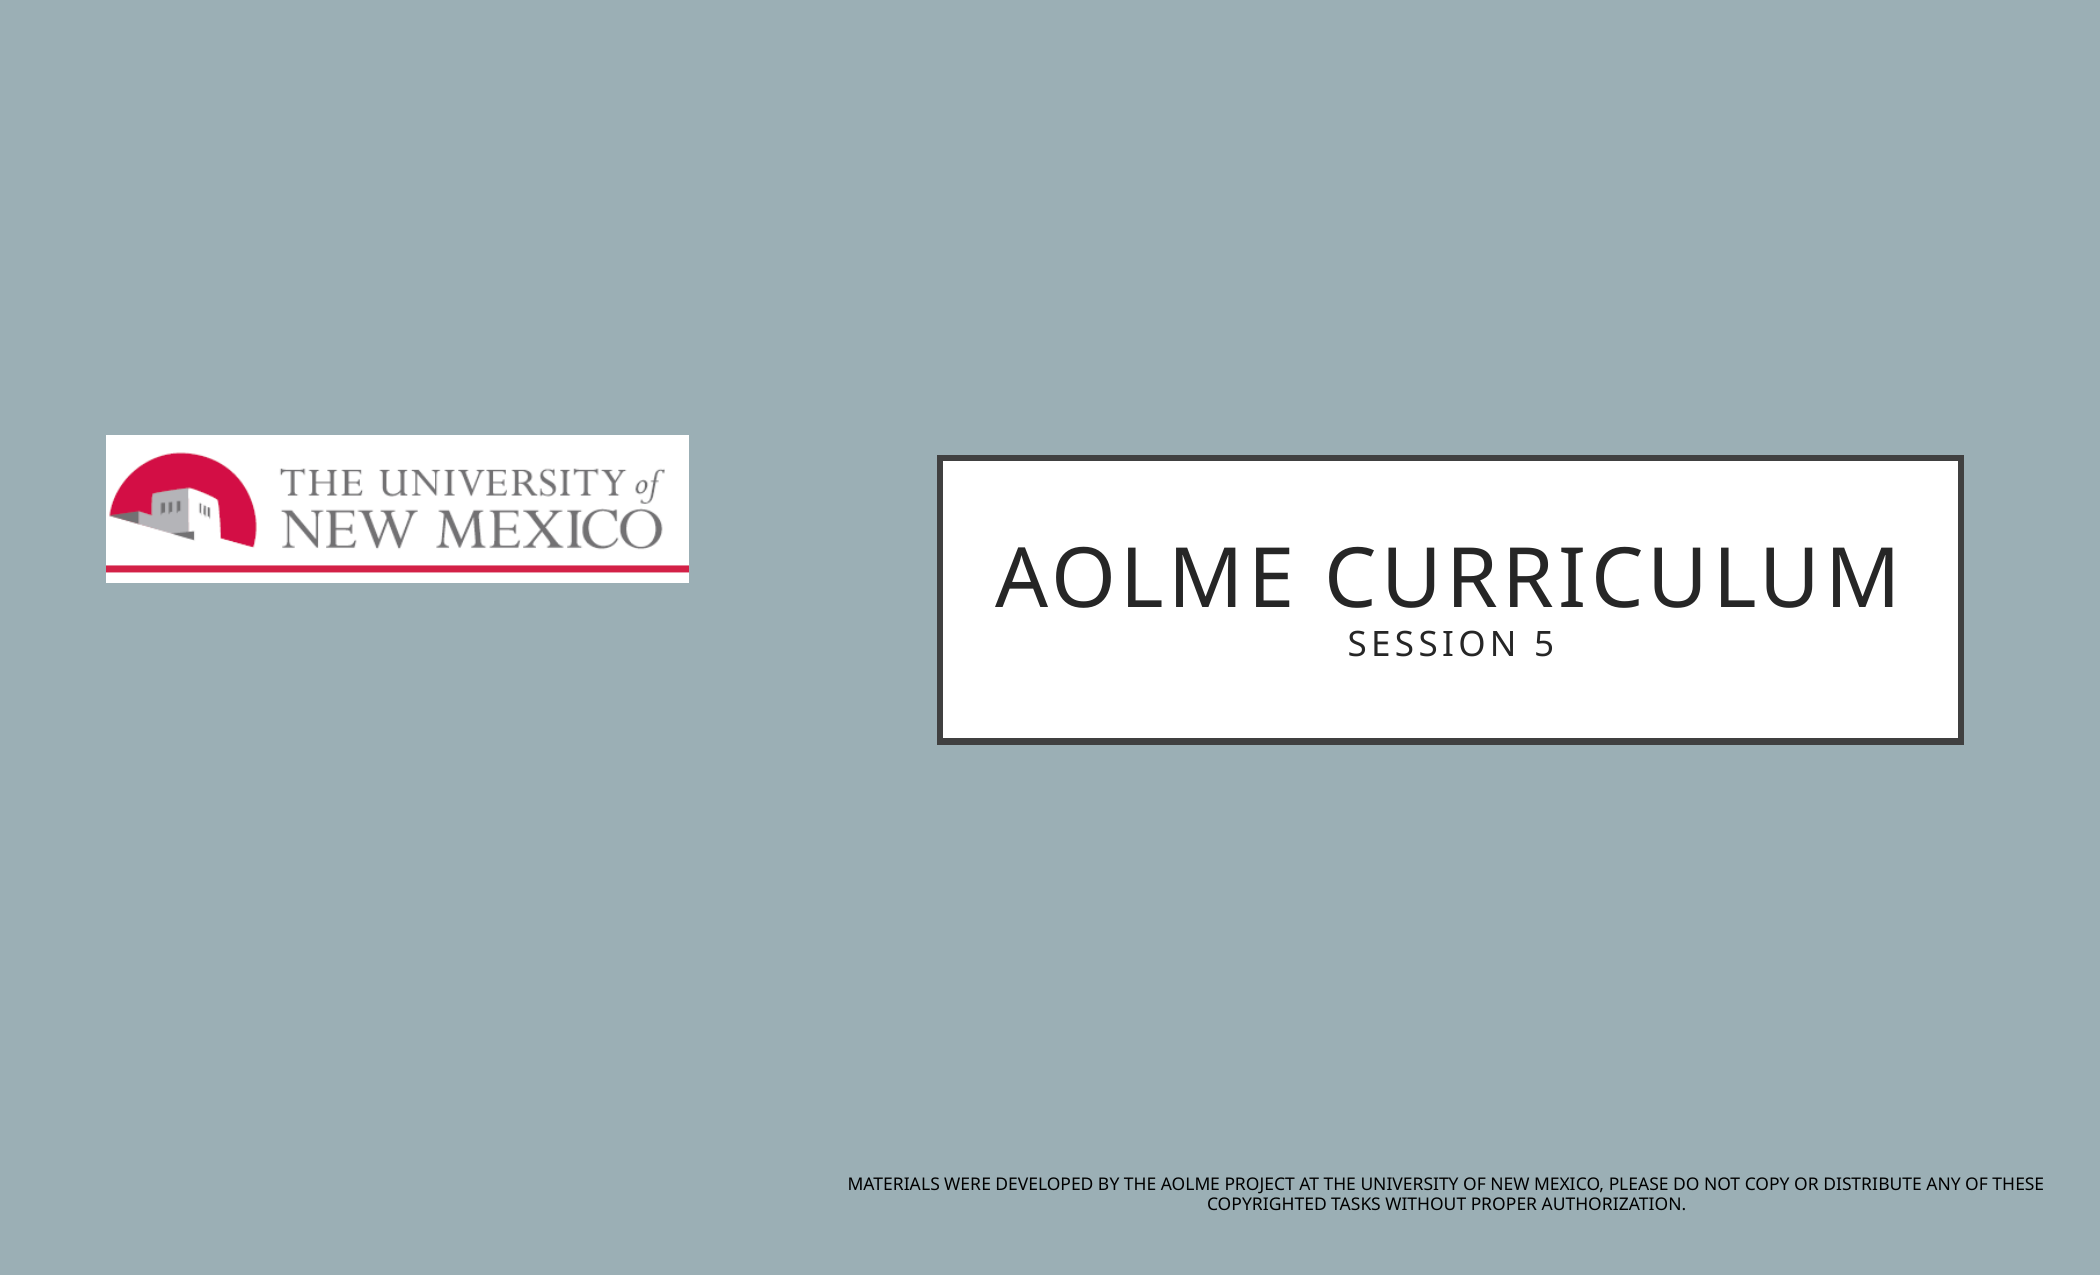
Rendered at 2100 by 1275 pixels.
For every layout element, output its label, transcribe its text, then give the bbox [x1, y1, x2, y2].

text_box MATERIALS WERE DEVELOPED BY THE AOLME PROJECT AT THE UNIVERSITY OF NEW MEXICO, PLEASE DO NOT COPY OR DISTRIBUTE ANY OF THESE COPYRIGHTED TASKS WITHOUT PROPER AUTHORIZATION. [798, 1164, 2096, 1223]
title AOLME Curriculum SESSION 5 [937, 455, 1964, 745]
picture [106, 435, 689, 583]
